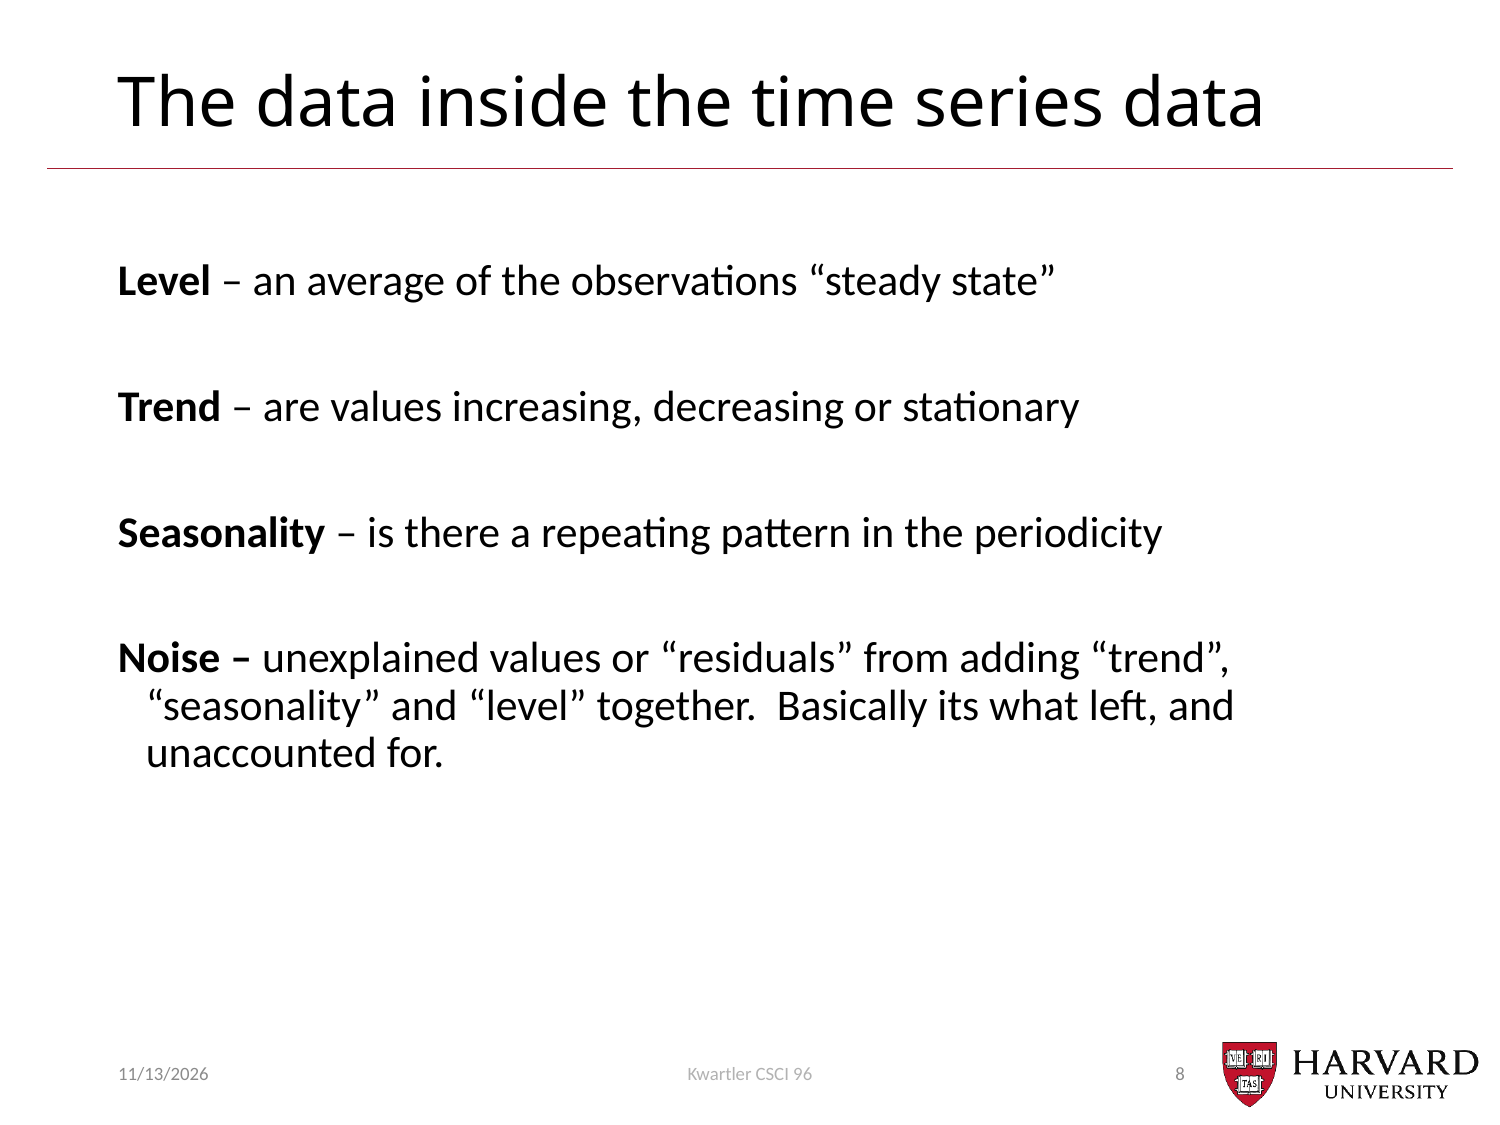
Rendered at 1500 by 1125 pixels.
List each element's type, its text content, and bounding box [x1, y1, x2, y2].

title The data inside the time series data [103, 59, 1397, 157]
picture [1200, 1024, 1500, 1125]
slide_number 8 [1059, 1042, 1200, 1103]
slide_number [103, 1042, 441, 1103]
text_box Level – an average of the observations “steady state” Trend – are values increasing, decreasing or stationary Seasonality – is there a repeating pattern in the periodicity Noise – unexplained values or “residuals” from adding “trend”, “seasonality” and “level” together. Basically its what left, and unaccounted for. [103, 250, 1437, 1001]
footer Kwartler CSCI 96 [496, 1042, 1004, 1103]
